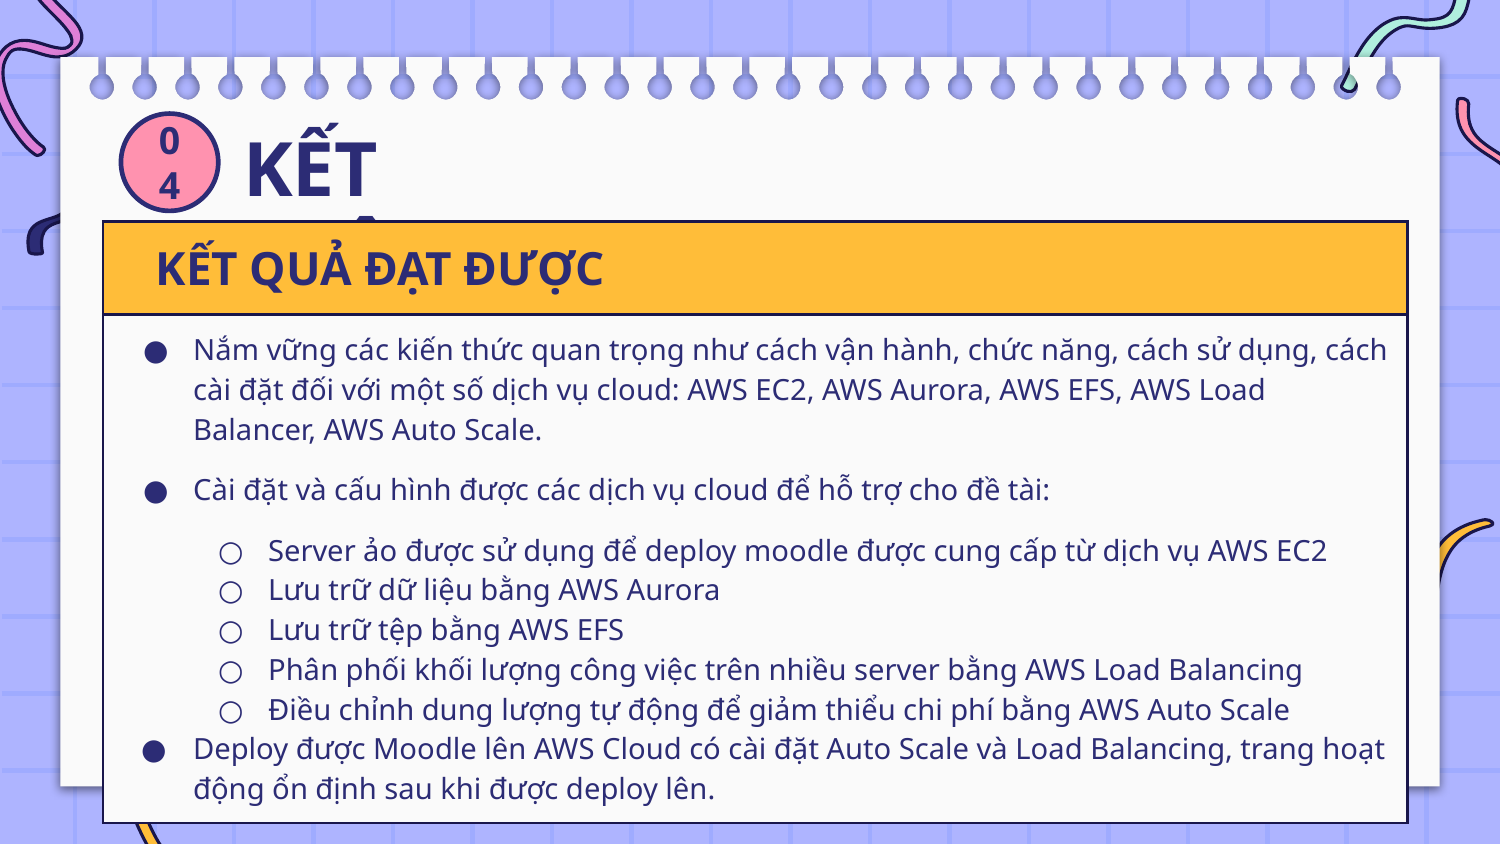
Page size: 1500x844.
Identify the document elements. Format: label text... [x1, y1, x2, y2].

table_header KẾT QUẢ ĐẠT ĐƯỢC [104, 223, 1406, 313]
table_cell Nắm vững các kiến thức quan trọng như cách vận hành, chức năng, cách sử dụng, cách cài đặt đối với một số dịch vụ cloud: AWS EC2, AWS Aurora, AWS EFS, AWS Load Balancer, AWS Auto Scale. Cài đặt và cấu hình được các dịch vụ cloud để hỗ trợ cho đề tài: Server ảo được sử dụng để deploy moodle được cung cấp từ dịch vụ AWS EC2 Lưu trữ dữ liệu bằng AWS Aurora Lưu trữ tệp bằng AWS EFS Phân phối khối lượng công việc trên nhiều server bằng AWS Load Balancing Điều chỉnh dung lượng tự động để giảm thiểu chi phí bằng AWS Auto Scale Deploy được Moodle lên AWS Cloud có cài đặt Auto Scale và Load Balancing, trang hoạt động ổn định sau khi được deploy lên. [104, 316, 1406, 822]
text_box 04 [120, 113, 219, 211]
title KẾT LUẬN [243, 106, 591, 201]
